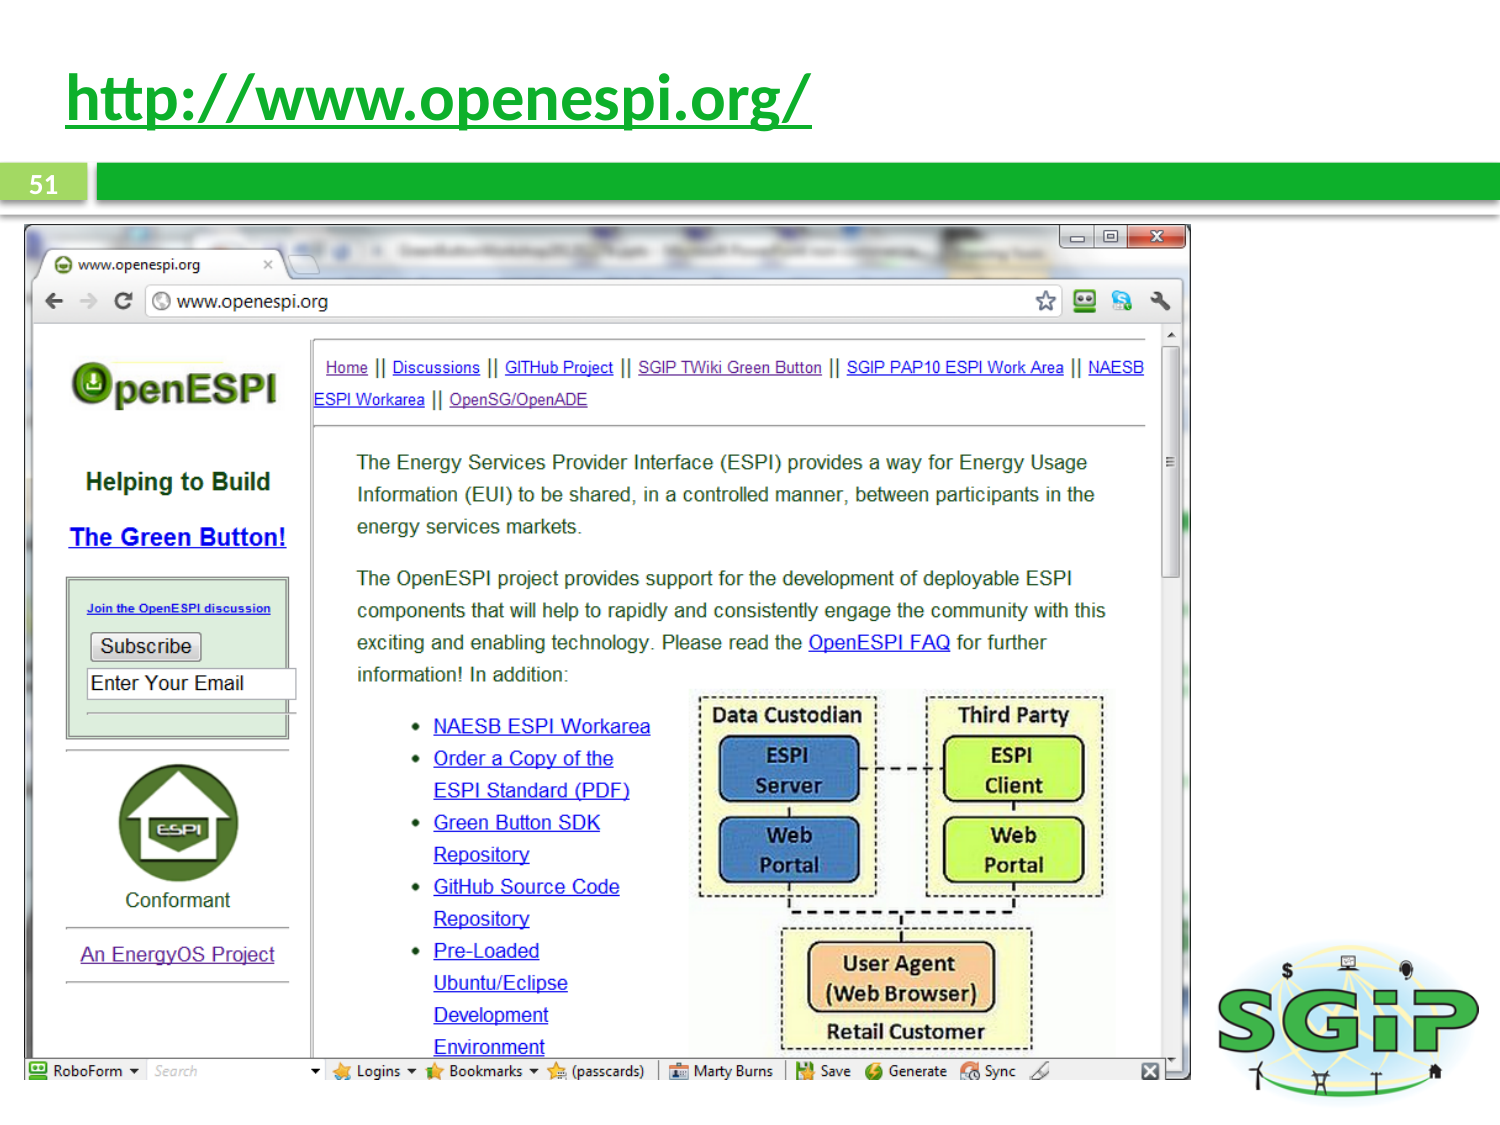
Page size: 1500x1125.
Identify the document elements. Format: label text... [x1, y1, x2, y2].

picture [24, 224, 1191, 1081]
title http://www.openespi.org/ [50, 24, 1479, 163]
picture [1212, 937, 1479, 1110]
slide_number 51 [0, 162, 88, 203]
